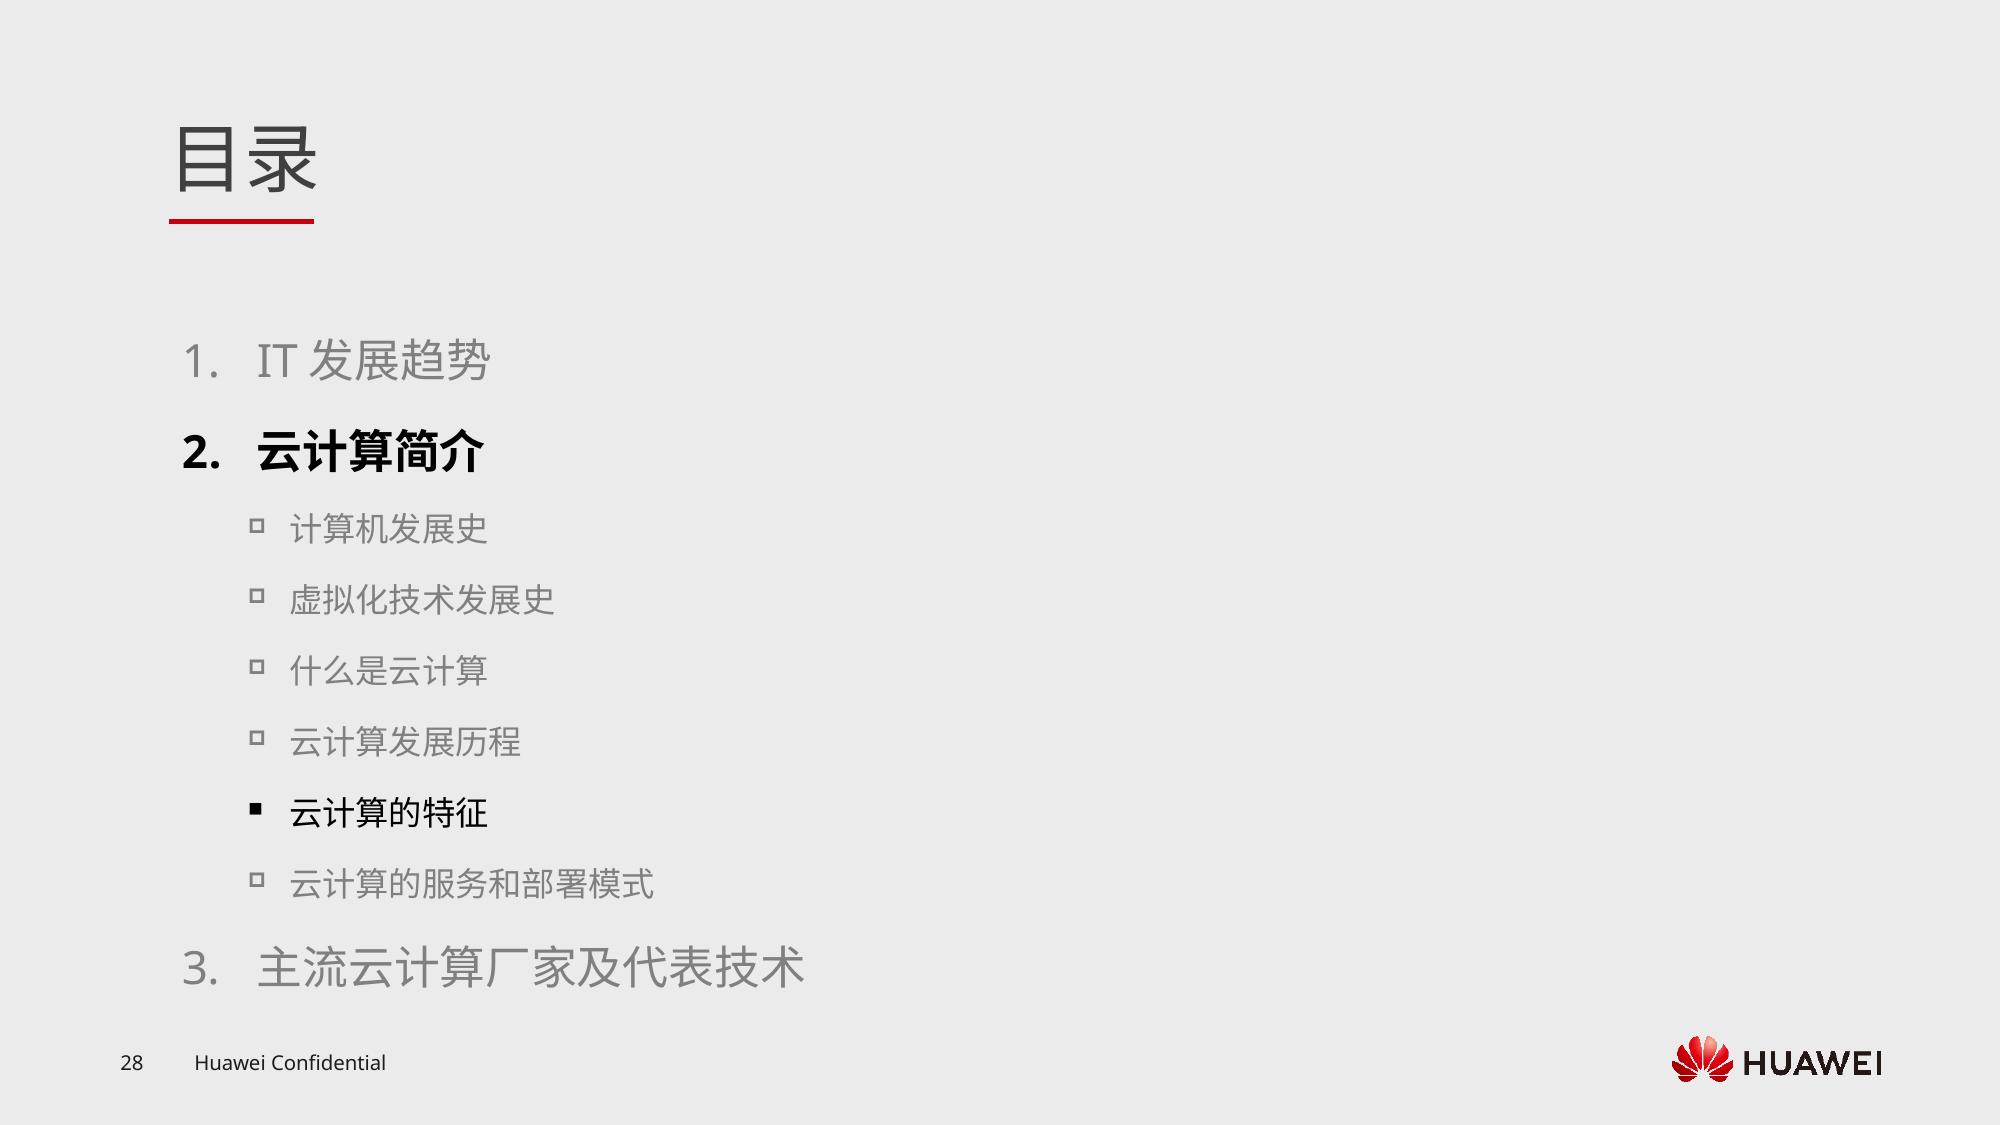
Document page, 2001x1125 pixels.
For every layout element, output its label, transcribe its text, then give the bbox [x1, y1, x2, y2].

picture [1672, 1036, 1881, 1082]
list IT发展趋势 云计算简介 计算机发展史 虚拟化技术发展史 什么是云计算 云计算发展历程 云计算的特征 云计算的服务和部署模式 主流云计算厂家及代表技术 [167, 302, 1833, 970]
